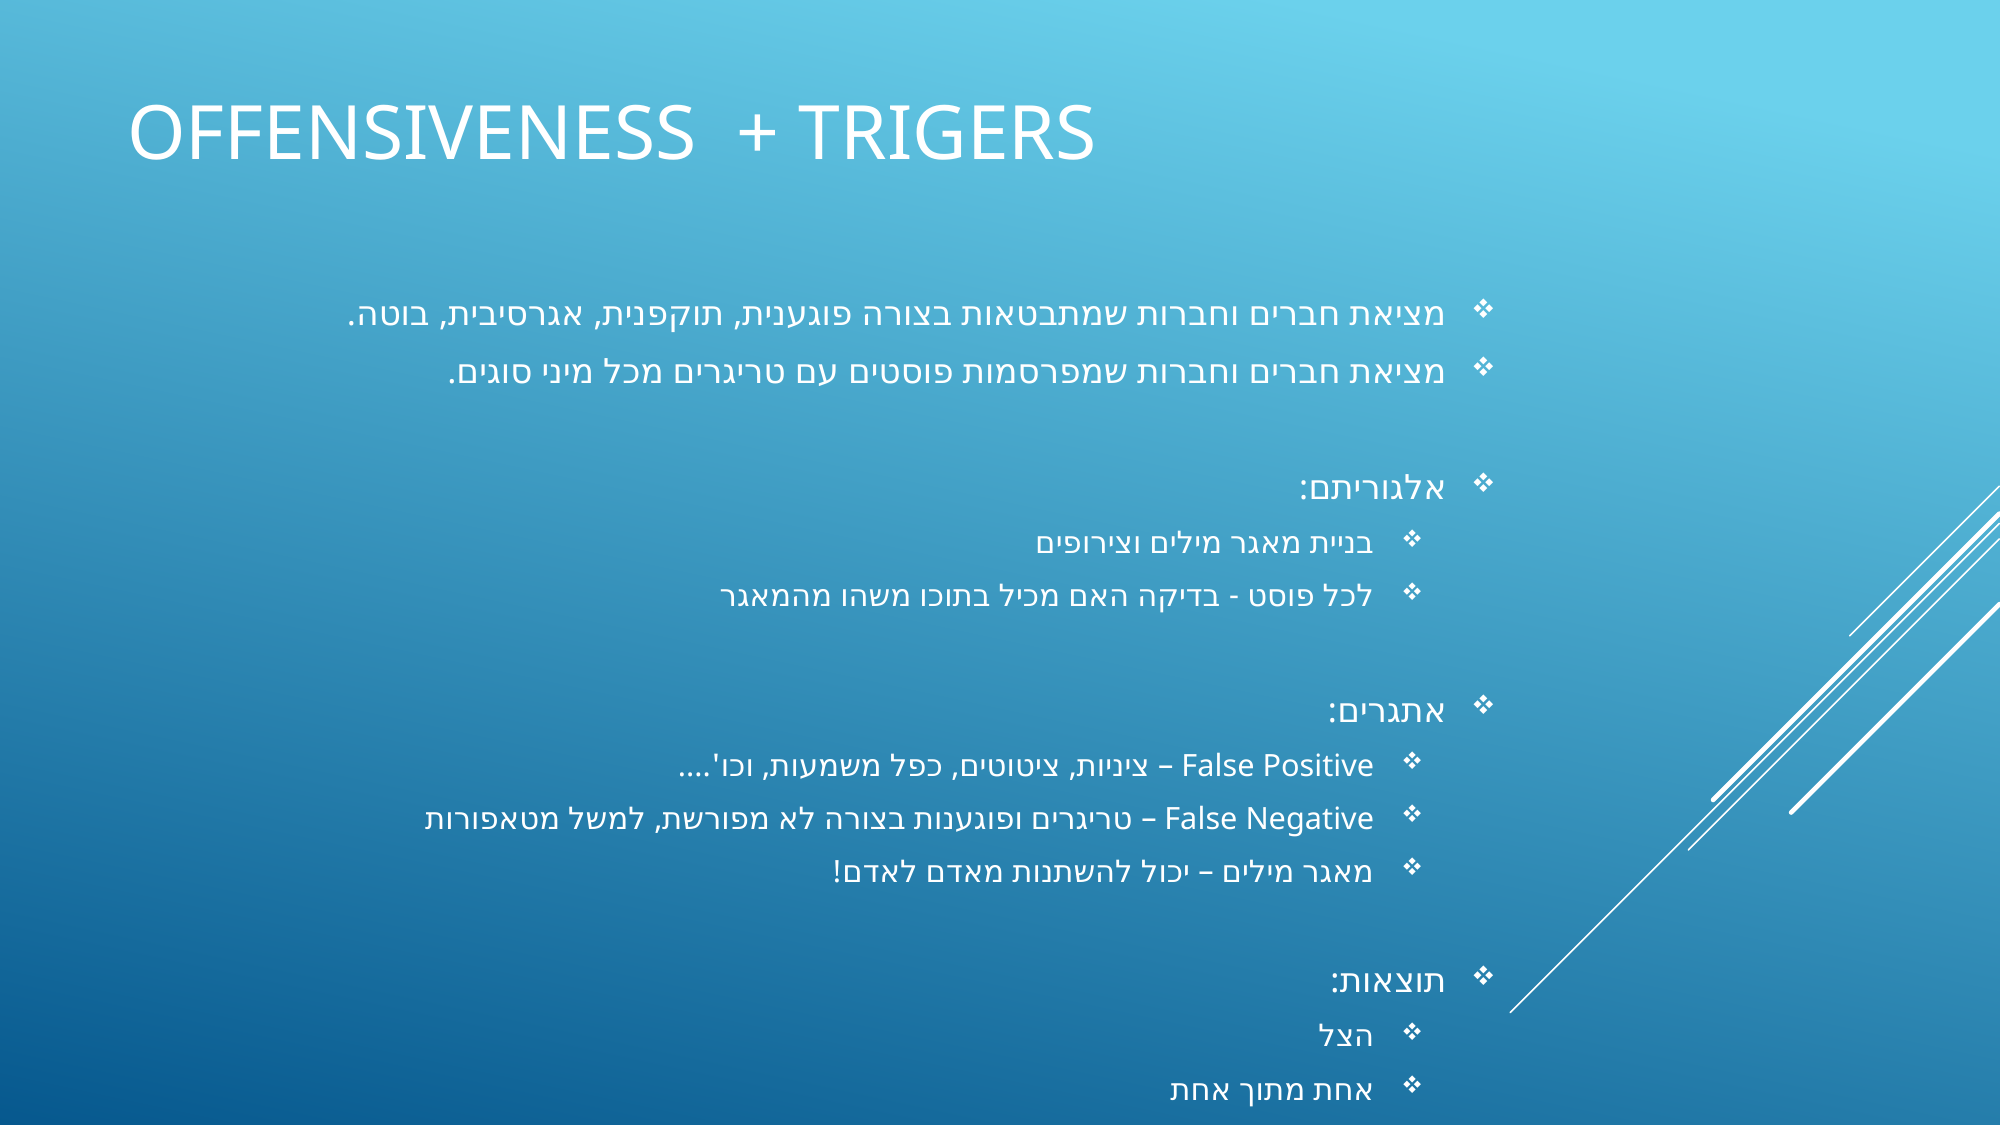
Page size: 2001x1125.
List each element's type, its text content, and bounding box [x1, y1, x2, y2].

text_box [112, 741, 1513, 931]
title Offensiveness + Trigers [112, 5, 1513, 253]
list מציאת חברים וחברות שמתבטאות בצורה פוגענית, תוקפנית, אגרסיבית, בוטה. מציאת חברים וחברות שמפרסמות פוסטים עם טריגרים מכל מיני סוגים. אלגוריתם: בניית מאגר מילים וצירופים לכל פוסט - בדיקה האם מכיל בתוכו משהו מהמאגר אתגרים: False Positive – ציניות, ציטוטים, כפל משמעות, וכו'.... False Negative – טריגרים ופוגענות בצורה לא מפורשת, למשל מטאפורות מאגר מילים – יכול להשתנות מאדם לאדם! תוצאות: הצל אחת מתוך אחת [106, 284, 1507, 1121]
